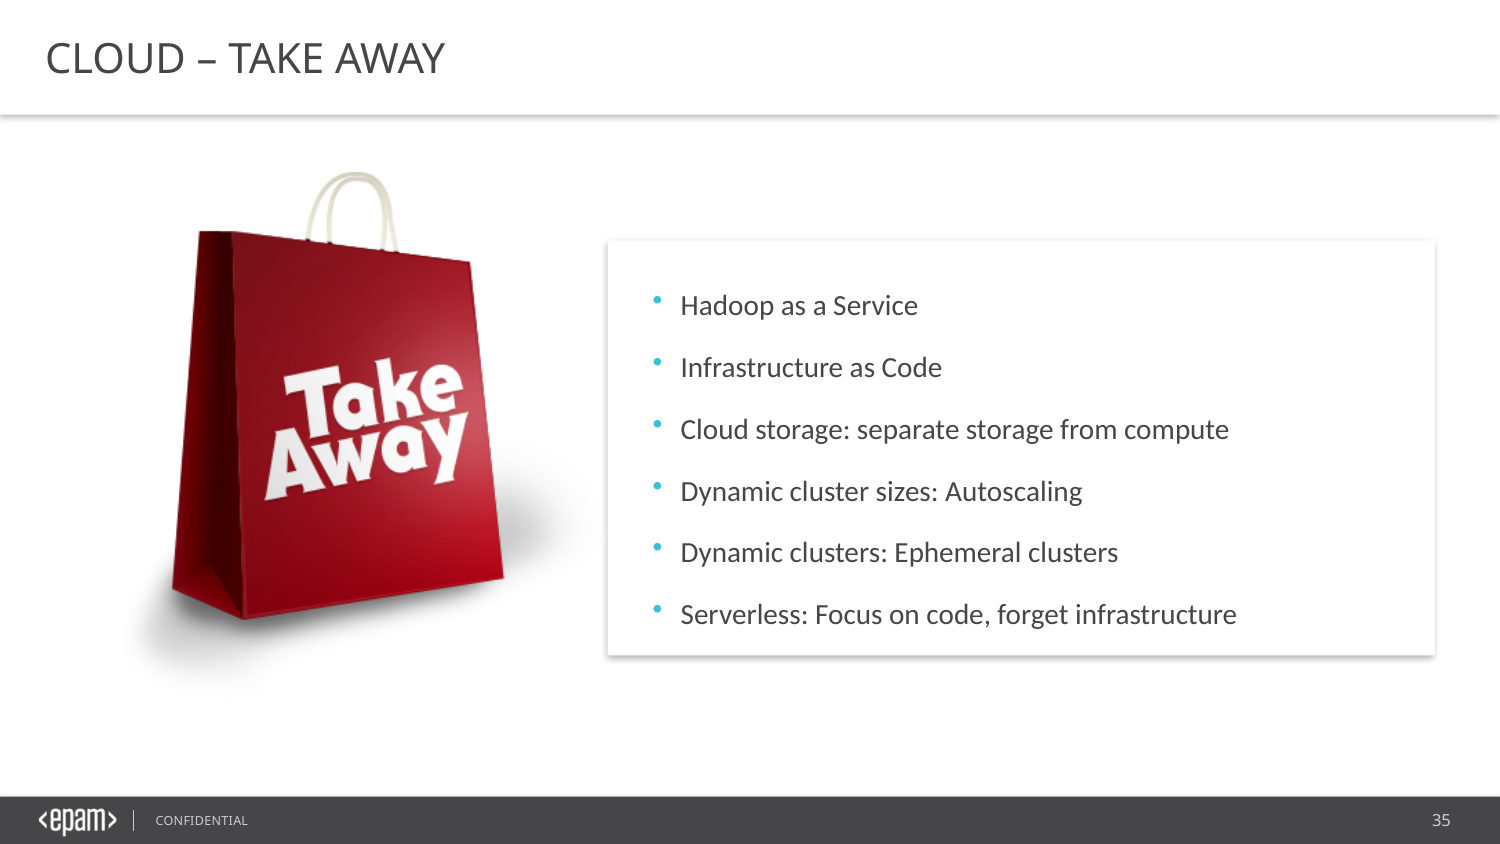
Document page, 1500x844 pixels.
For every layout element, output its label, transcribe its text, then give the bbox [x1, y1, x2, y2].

list Hadoop as a Service Infrastructure as Code Cloud storage: separate storage from compute Dynamic cluster sizes: Autoscaling Dynamic clusters: Ephemeral clusters Serverless: Focus on code, forget infrastructure [612, 240, 1435, 656]
list Cloud – Take Away [0, 0, 1500, 115]
picture [120, 172, 608, 705]
picture [38, 808, 117, 837]
